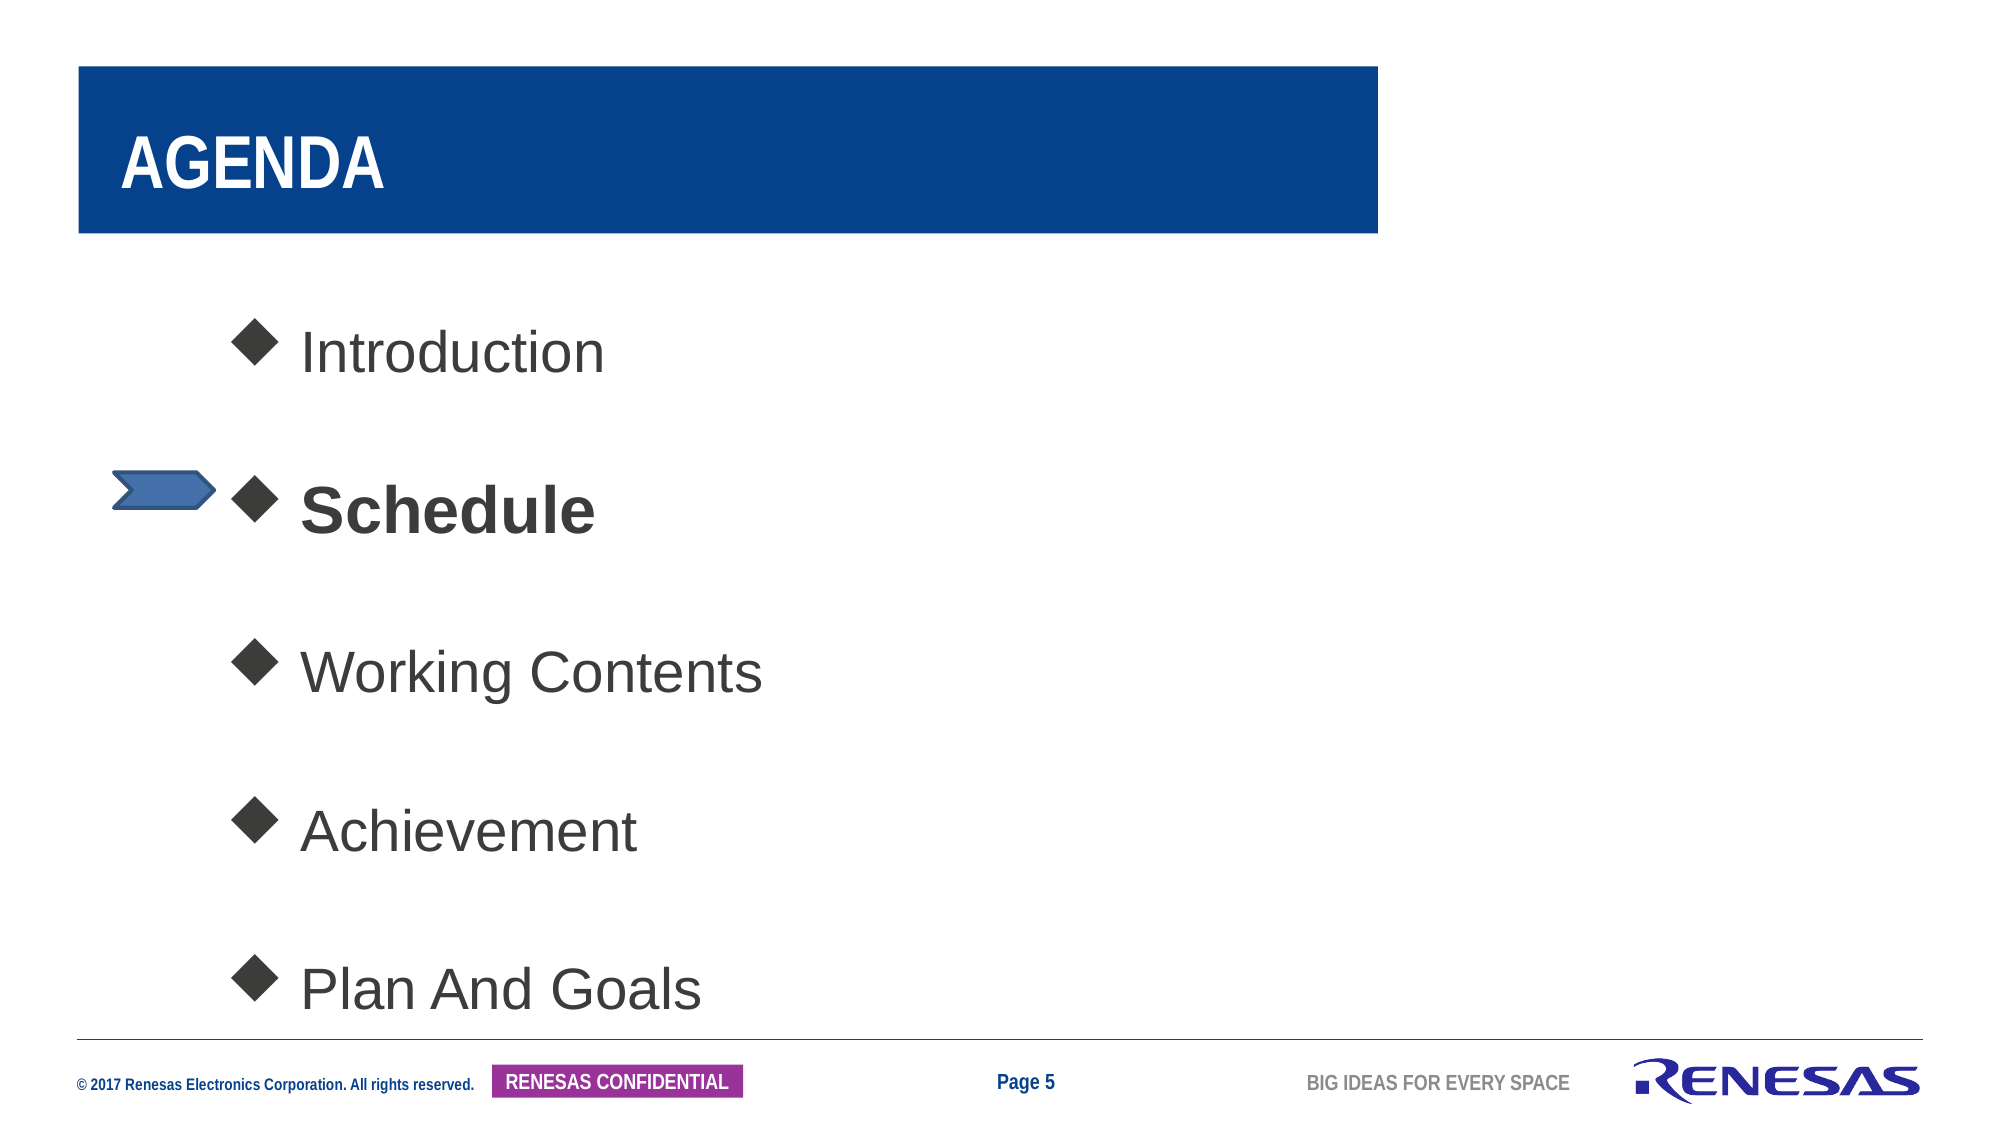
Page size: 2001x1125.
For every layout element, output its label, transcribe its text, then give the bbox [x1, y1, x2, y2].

list Introduction Schedule Working Contents Achievement Plan And Goals [137, 314, 1235, 949]
slide_number Page 5 [944, 1067, 1056, 1095]
text_box agenda [78, 66, 1378, 234]
picture [1631, 1056, 1923, 1106]
text_box [112, 470, 217, 510]
